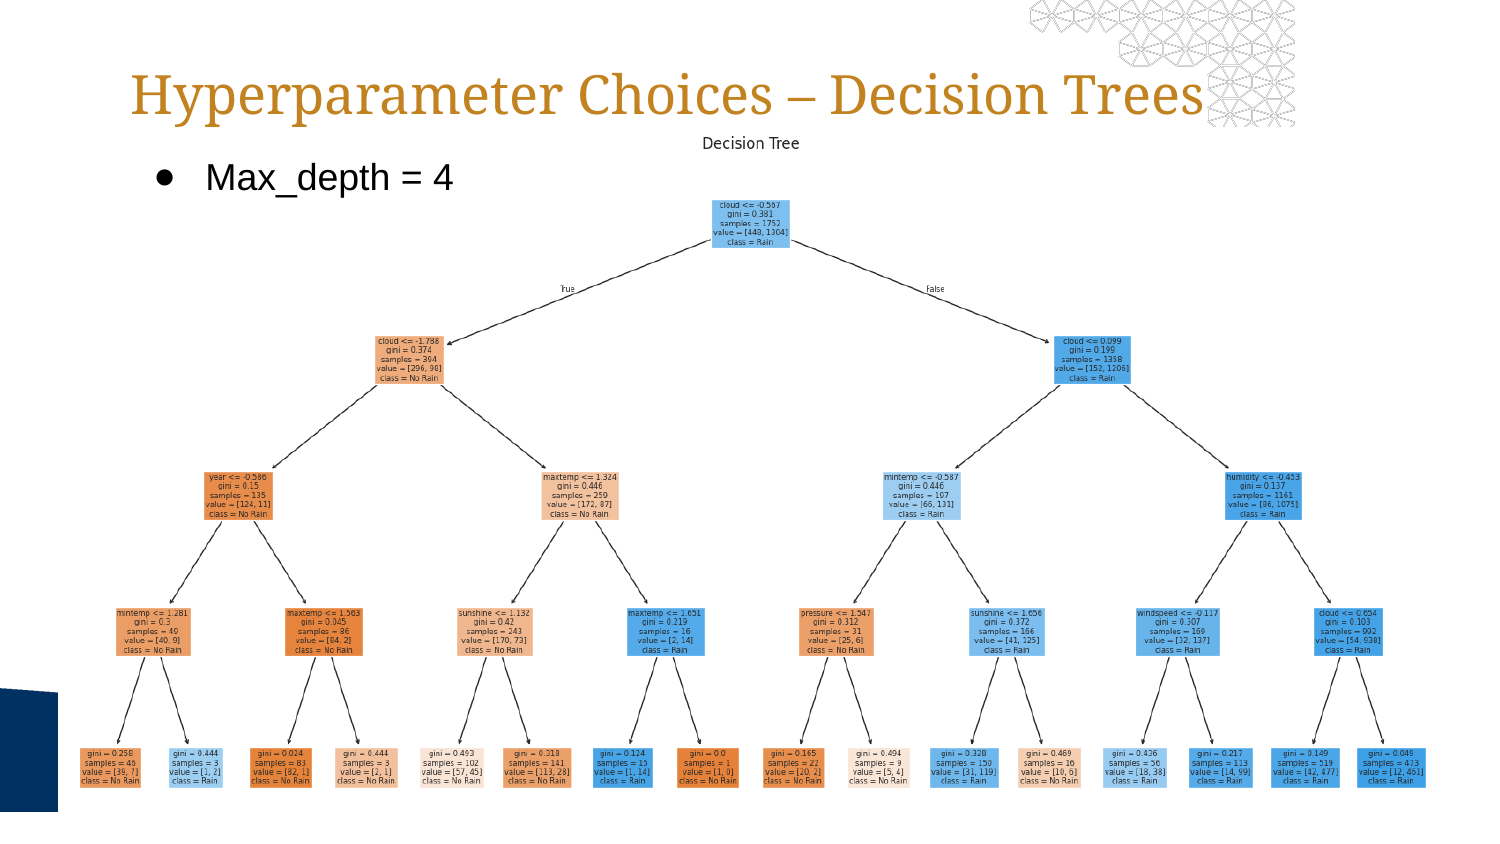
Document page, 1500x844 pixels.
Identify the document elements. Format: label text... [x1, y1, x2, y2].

title Hyperparameter Choices – Decision Trees [115, 12, 1234, 126]
picture [0, 0, 1443, 844]
